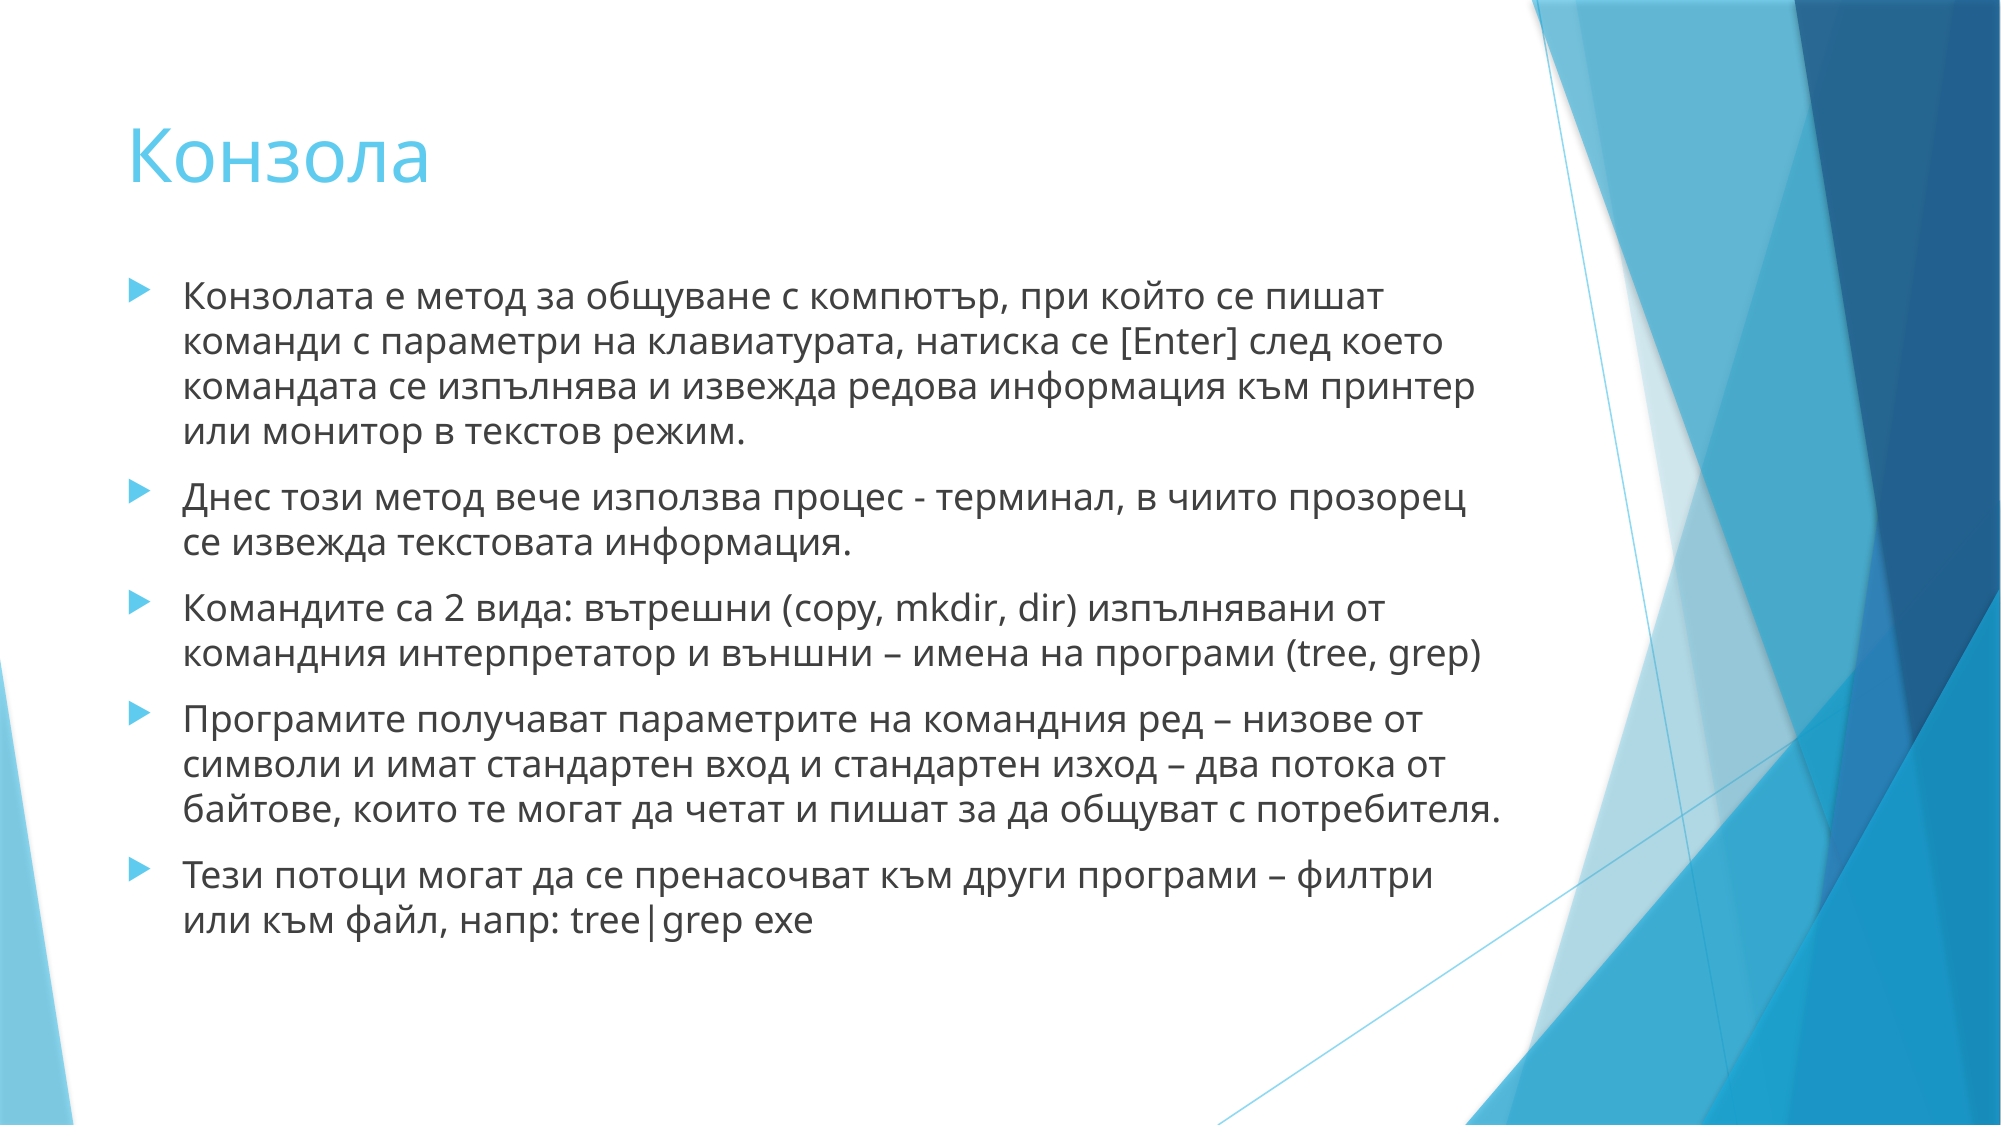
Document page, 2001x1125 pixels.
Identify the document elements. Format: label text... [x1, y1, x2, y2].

list Конзолата е метод за общуване с компютър, при който се пишат команди с параметри на клавиатурата, натиска се [Enter] след което командата се изпълнява и извежда редова информация към принтер или монитор в текстов режим. Днес този метод вече използва процес - терминал, в чиито прозорец се извежда текстовата информация. Командите са 2 вида: вътрешни (copy, mkdir, dir) изпълнявани от командния интерпретатор и външни – имена на програми (tree, grep) Програмите получават параметрите на командния ред – низове от символи и имат стандартен вход и стандартен изход – два потока от байтове, които те могат да четат и пишат за да общуват с потребителя. Тези потоци могат да се пренасочват към други програми – филтри или към файл, напр: tree|grep exe [111, 264, 1522, 991]
title Конзола [111, 99, 1522, 264]
